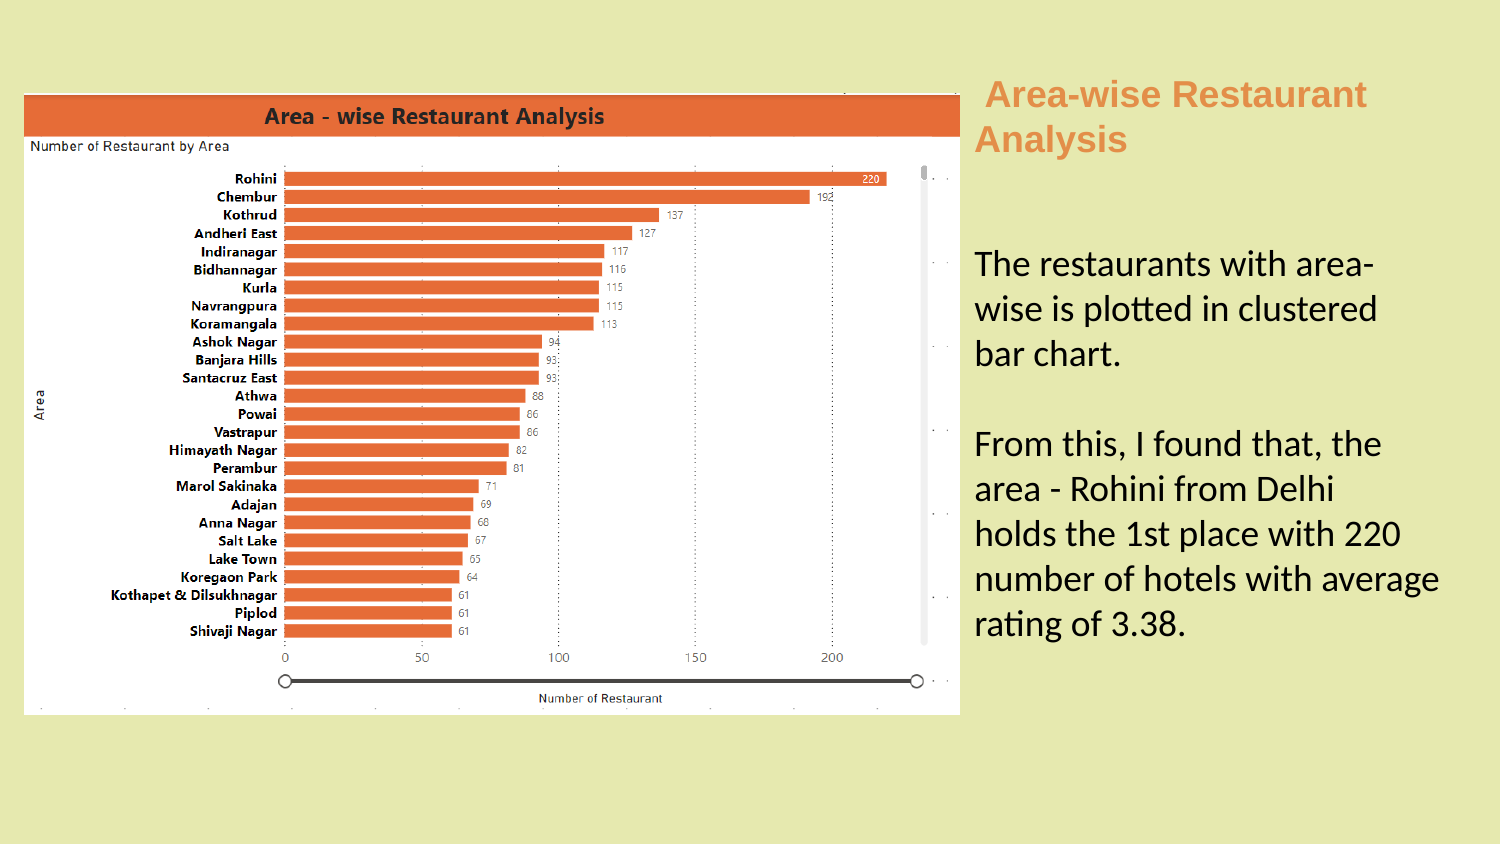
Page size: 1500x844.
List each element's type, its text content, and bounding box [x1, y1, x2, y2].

picture [24, 93, 960, 715]
text_box The restaurants with area- wise is plotted in clustered bar chart. From this, I found that, the area - Rohini from Delhi holds the 1st place with 220 number of hotels with average rating of 3.38. [960, 238, 1488, 660]
text_box Area-wise Restaurant Analysis [959, 63, 1500, 238]
